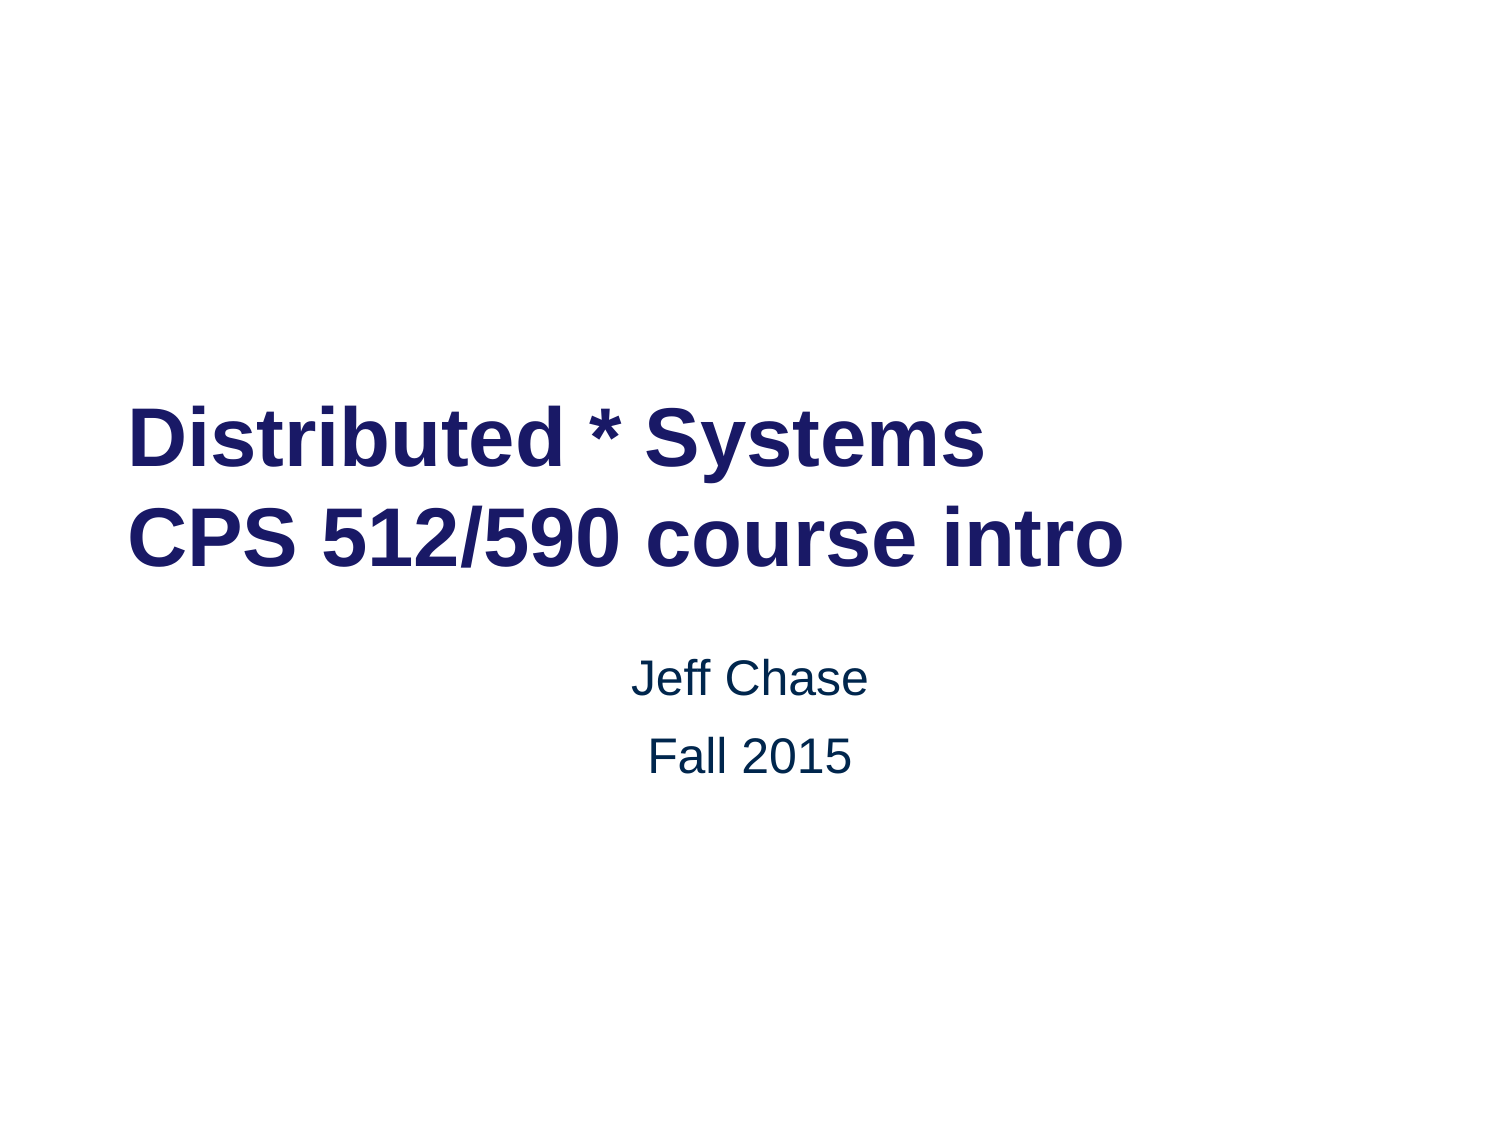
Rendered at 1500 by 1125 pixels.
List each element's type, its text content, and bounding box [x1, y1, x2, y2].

subtitle Jeff Chase Fall 2015 [225, 637, 1275, 925]
title Distributed * Systems CPS 512/590 course intro [112, 349, 1388, 591]
